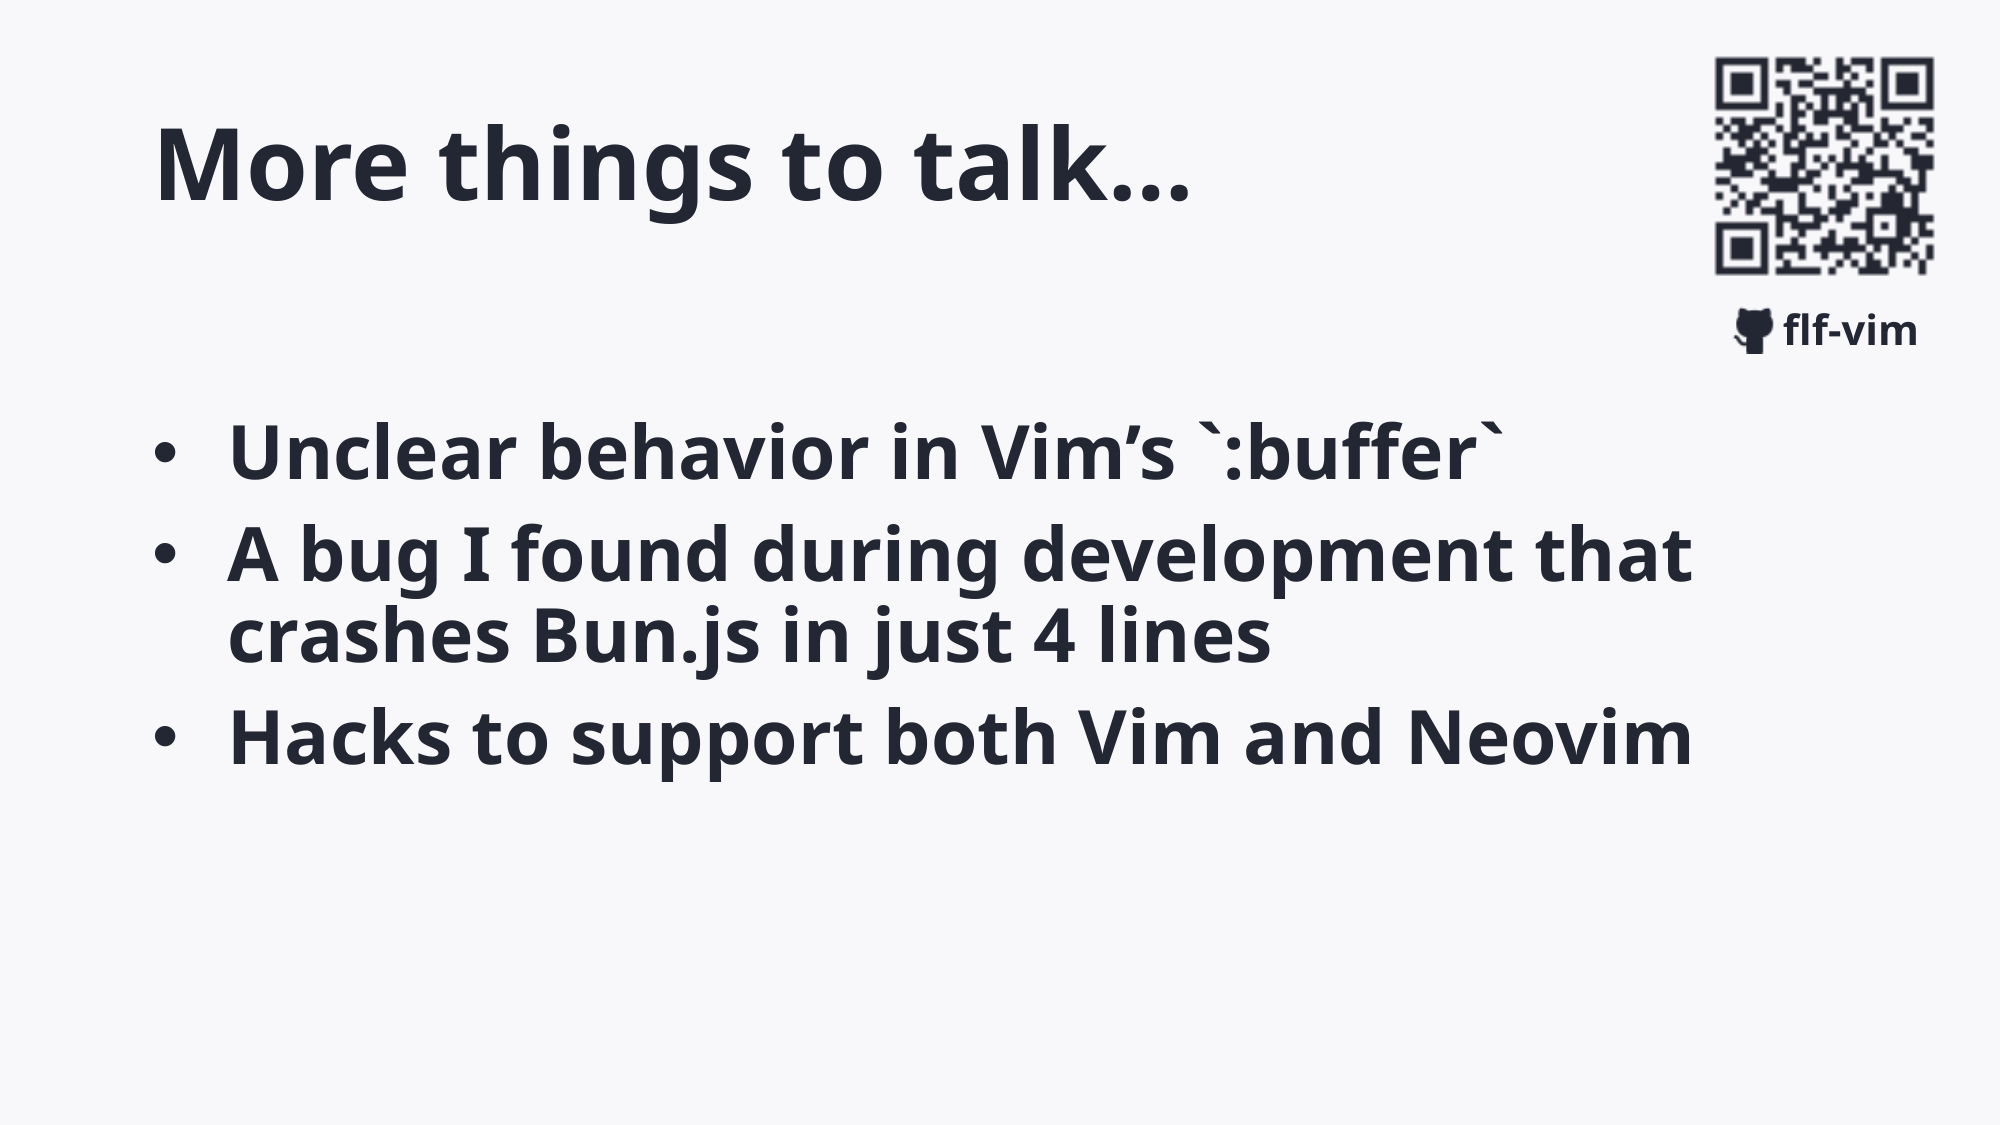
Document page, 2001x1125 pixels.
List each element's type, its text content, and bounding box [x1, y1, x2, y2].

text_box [1729, 295, 1924, 363]
title More things to talk… [137, 59, 1702, 278]
picture [1702, 43, 1950, 292]
list Unclear behavior in Vim’s `:buffer` A bug I found during development that crashes Bun.js in just 4 lines Hacks to support both Vim and Neovim [137, 407, 1911, 1014]
